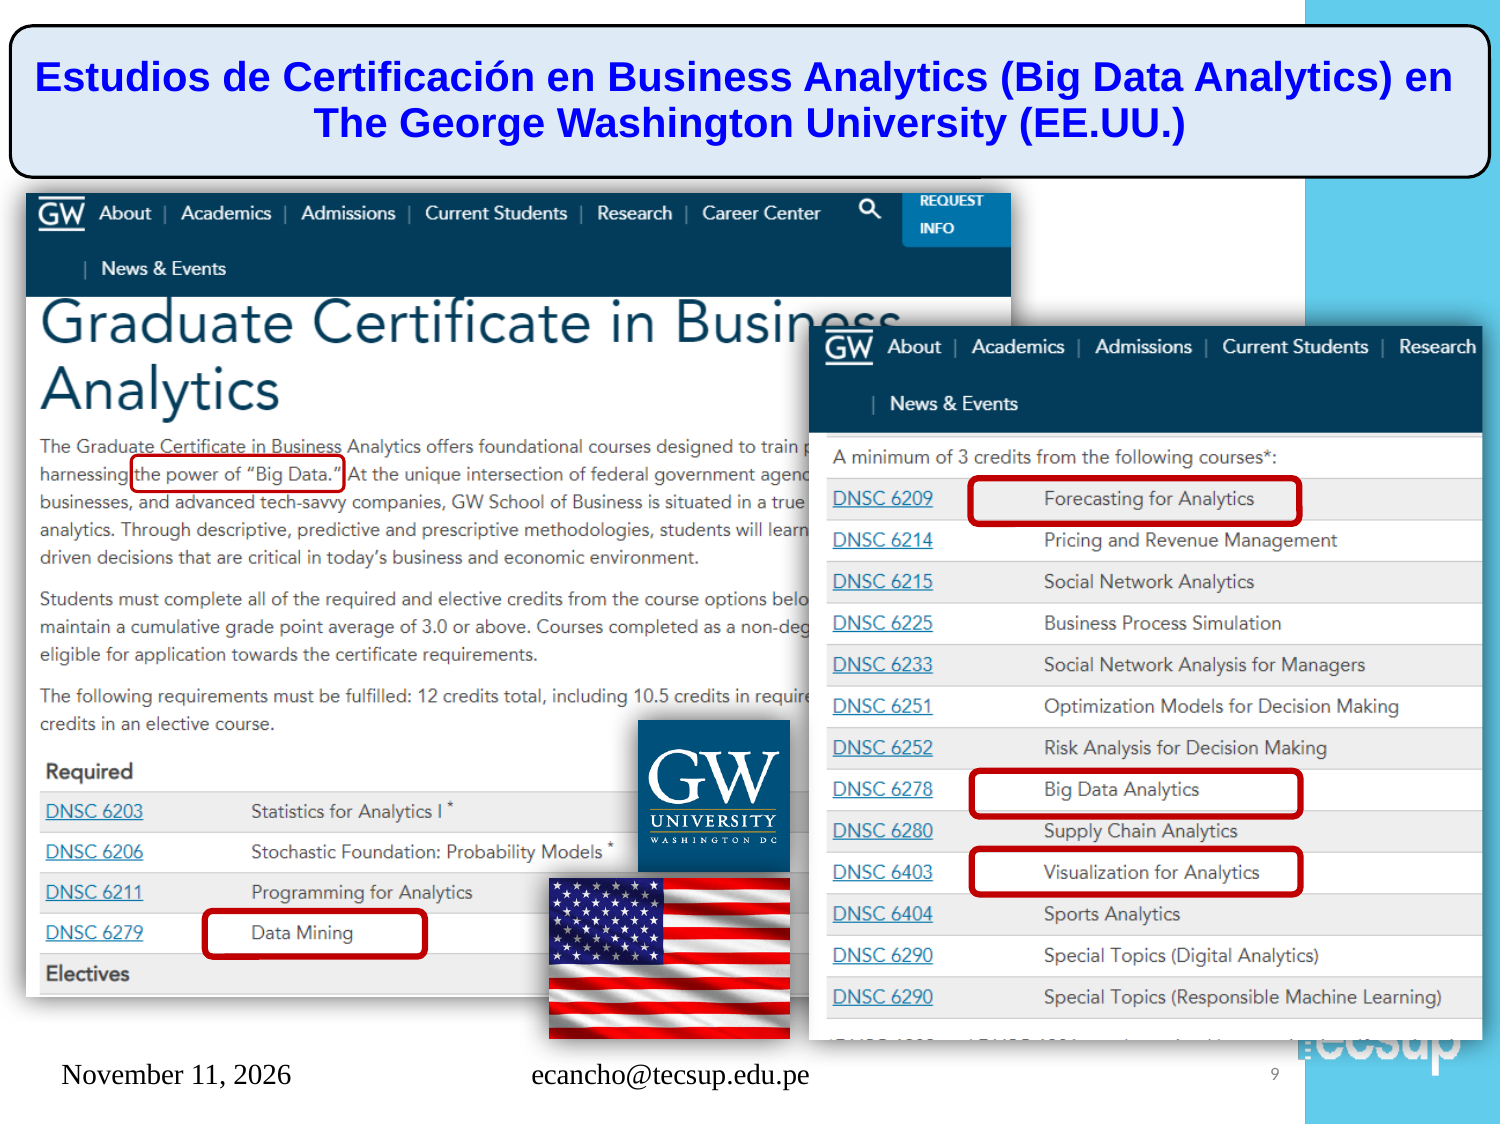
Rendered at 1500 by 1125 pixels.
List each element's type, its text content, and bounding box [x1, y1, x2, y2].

slide_number 9 [957, 1062, 1295, 1103]
picture [0, 0, 1500, 1124]
slide_number Marzo de 2025 [46, 1042, 384, 1103]
text_box Estudios de Certificación en Business Analytics (Big Data Analytics) en The George Washington University (EE.UU.) [10, 25, 1490, 178]
footer ecancho@tecsup.edu.pe [417, 1042, 924, 1103]
